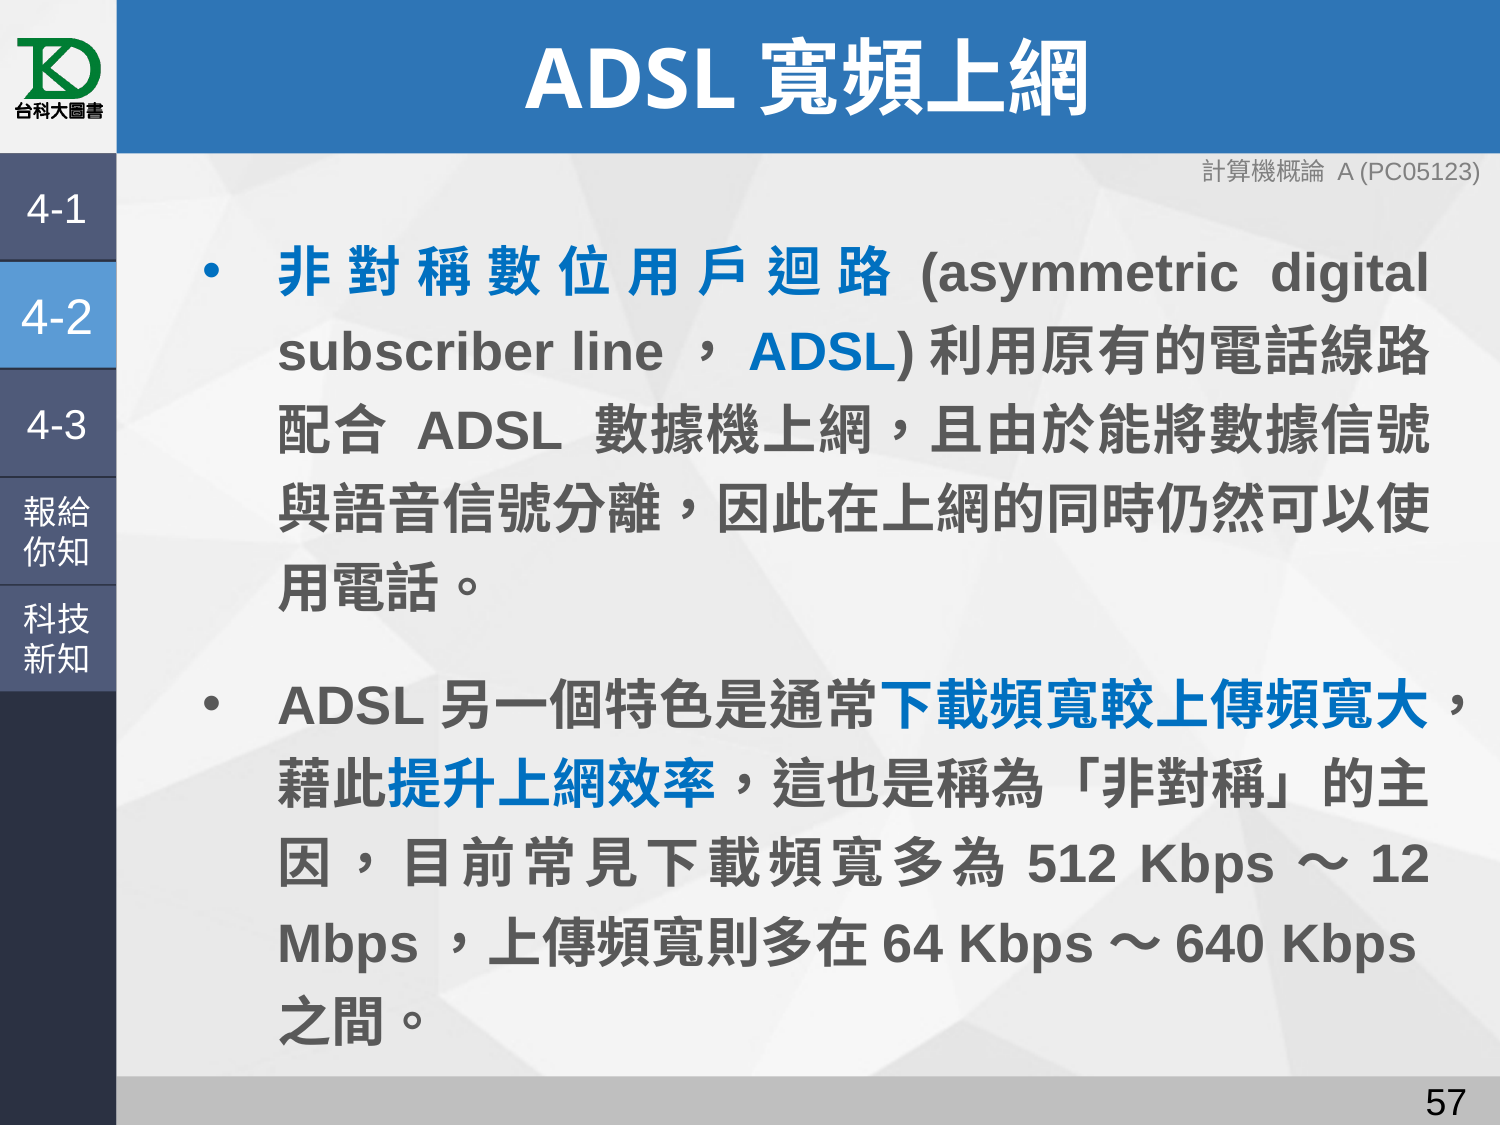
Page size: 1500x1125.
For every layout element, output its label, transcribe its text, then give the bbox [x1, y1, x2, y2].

list 非對稱數位用戶迴路(asymmetric digital subscriber line，ADSL)利用原有的電話線路配合 ADSL 數據機上網，且由於能將數據信號與語音信號分離，因此在上網的同時仍然可以使用電話。 ADSL另一個特色是通常下載頻寬較上傳頻寬大，藉此提升上網效率，這也是稱為「非對稱」的主因，目前常見下載頻寬多為512 Kbps～12 Mbps，上傳頻寬則多在64 Kbps～640 Kbps之間。 [187, 215, 1446, 1125]
picture [0, 0, 116, 153]
text_box 報給 你知 [0, 477, 117, 584]
picture [117, 158, 1500, 1076]
slide_number 56 [1323, 1070, 1482, 1125]
title ADSL寬頻上網 [116, 4, 1500, 158]
text_box 4-3 [0, 369, 117, 477]
text_box 4-2 [0, 261, 117, 369]
text_box 4-1 [0, 153, 117, 261]
text_box 科技 新知 [0, 584, 117, 693]
